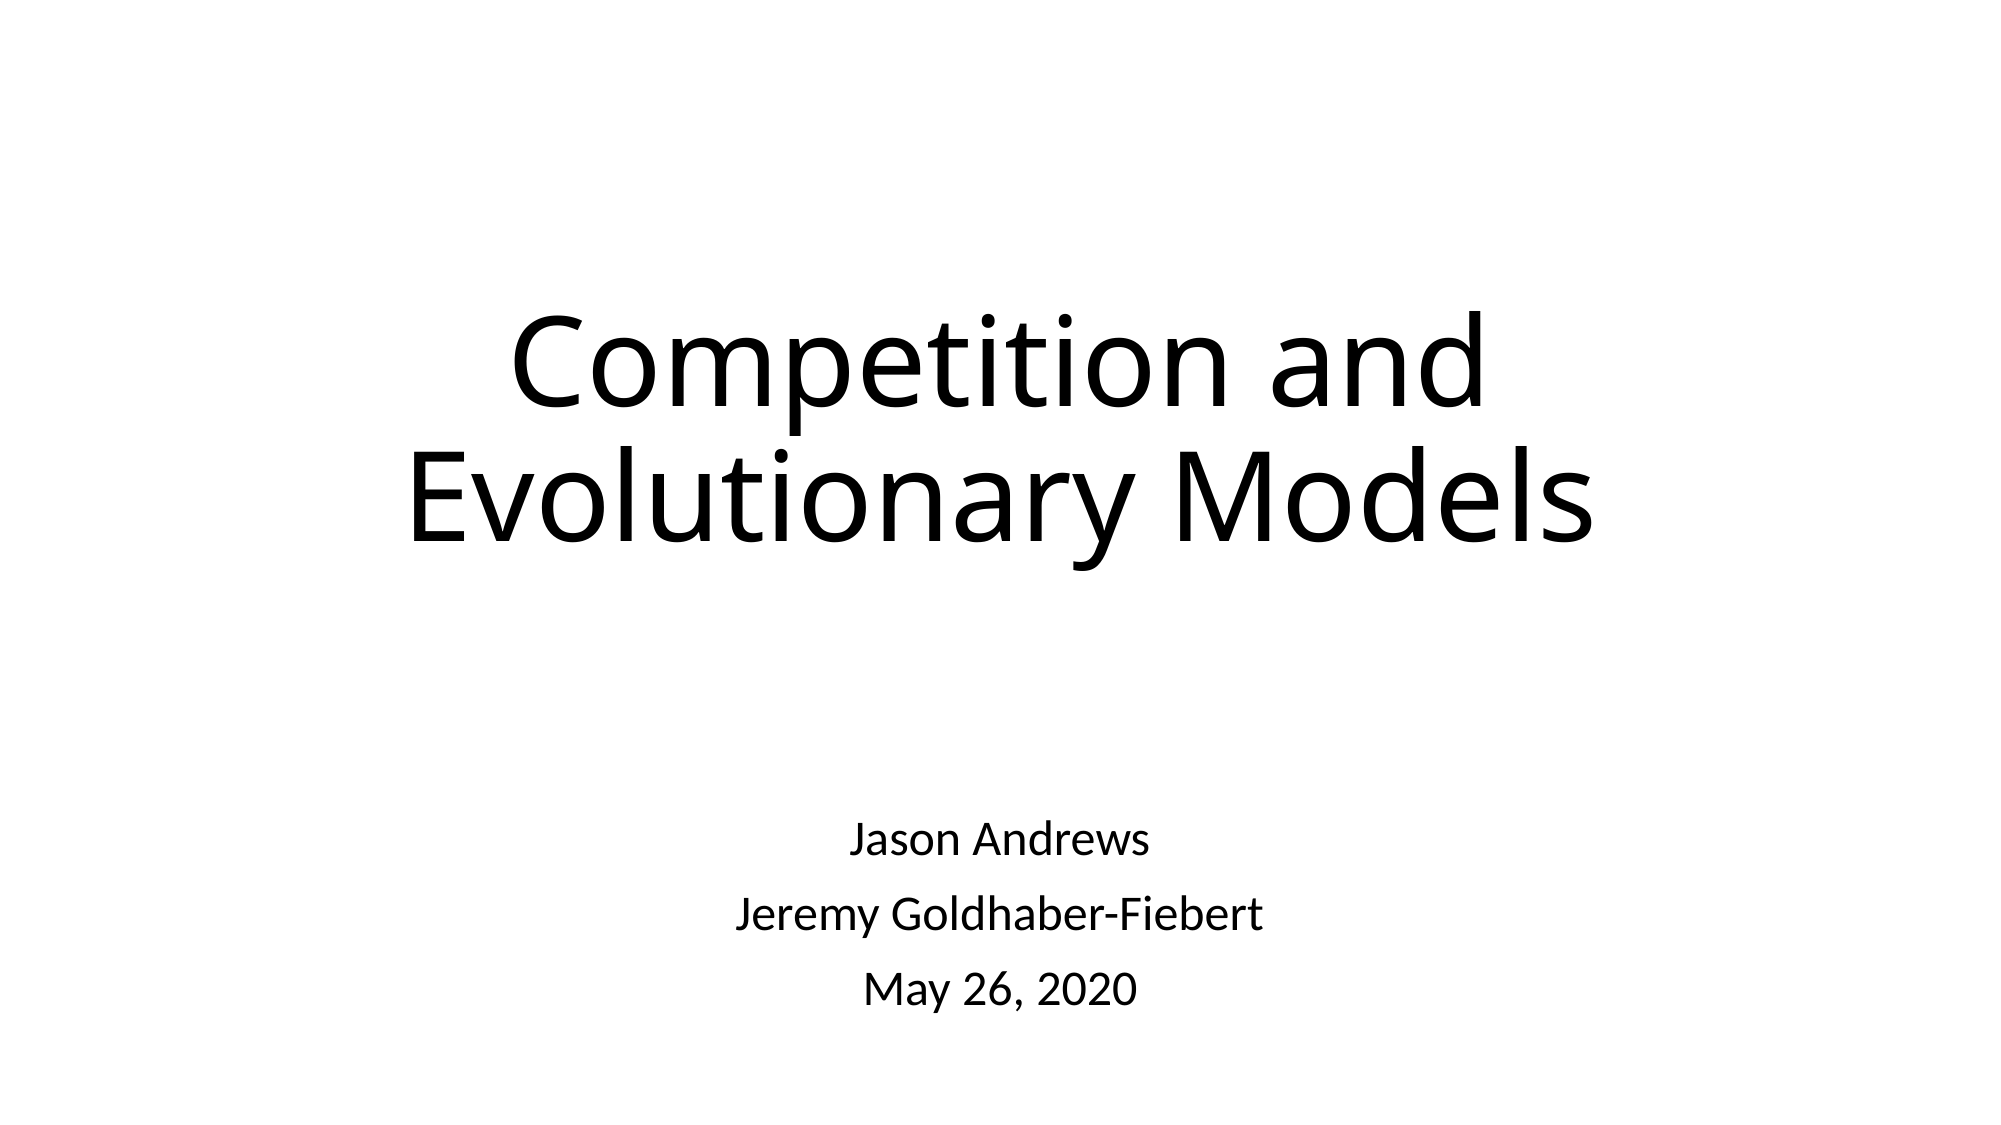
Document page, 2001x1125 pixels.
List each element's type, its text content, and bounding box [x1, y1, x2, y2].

subtitle Jason Andrews Jeremy Goldhaber-Fiebert May 26, 2020 [249, 805, 1750, 1077]
title Competition and Evolutionary Models [249, 184, 1750, 576]
